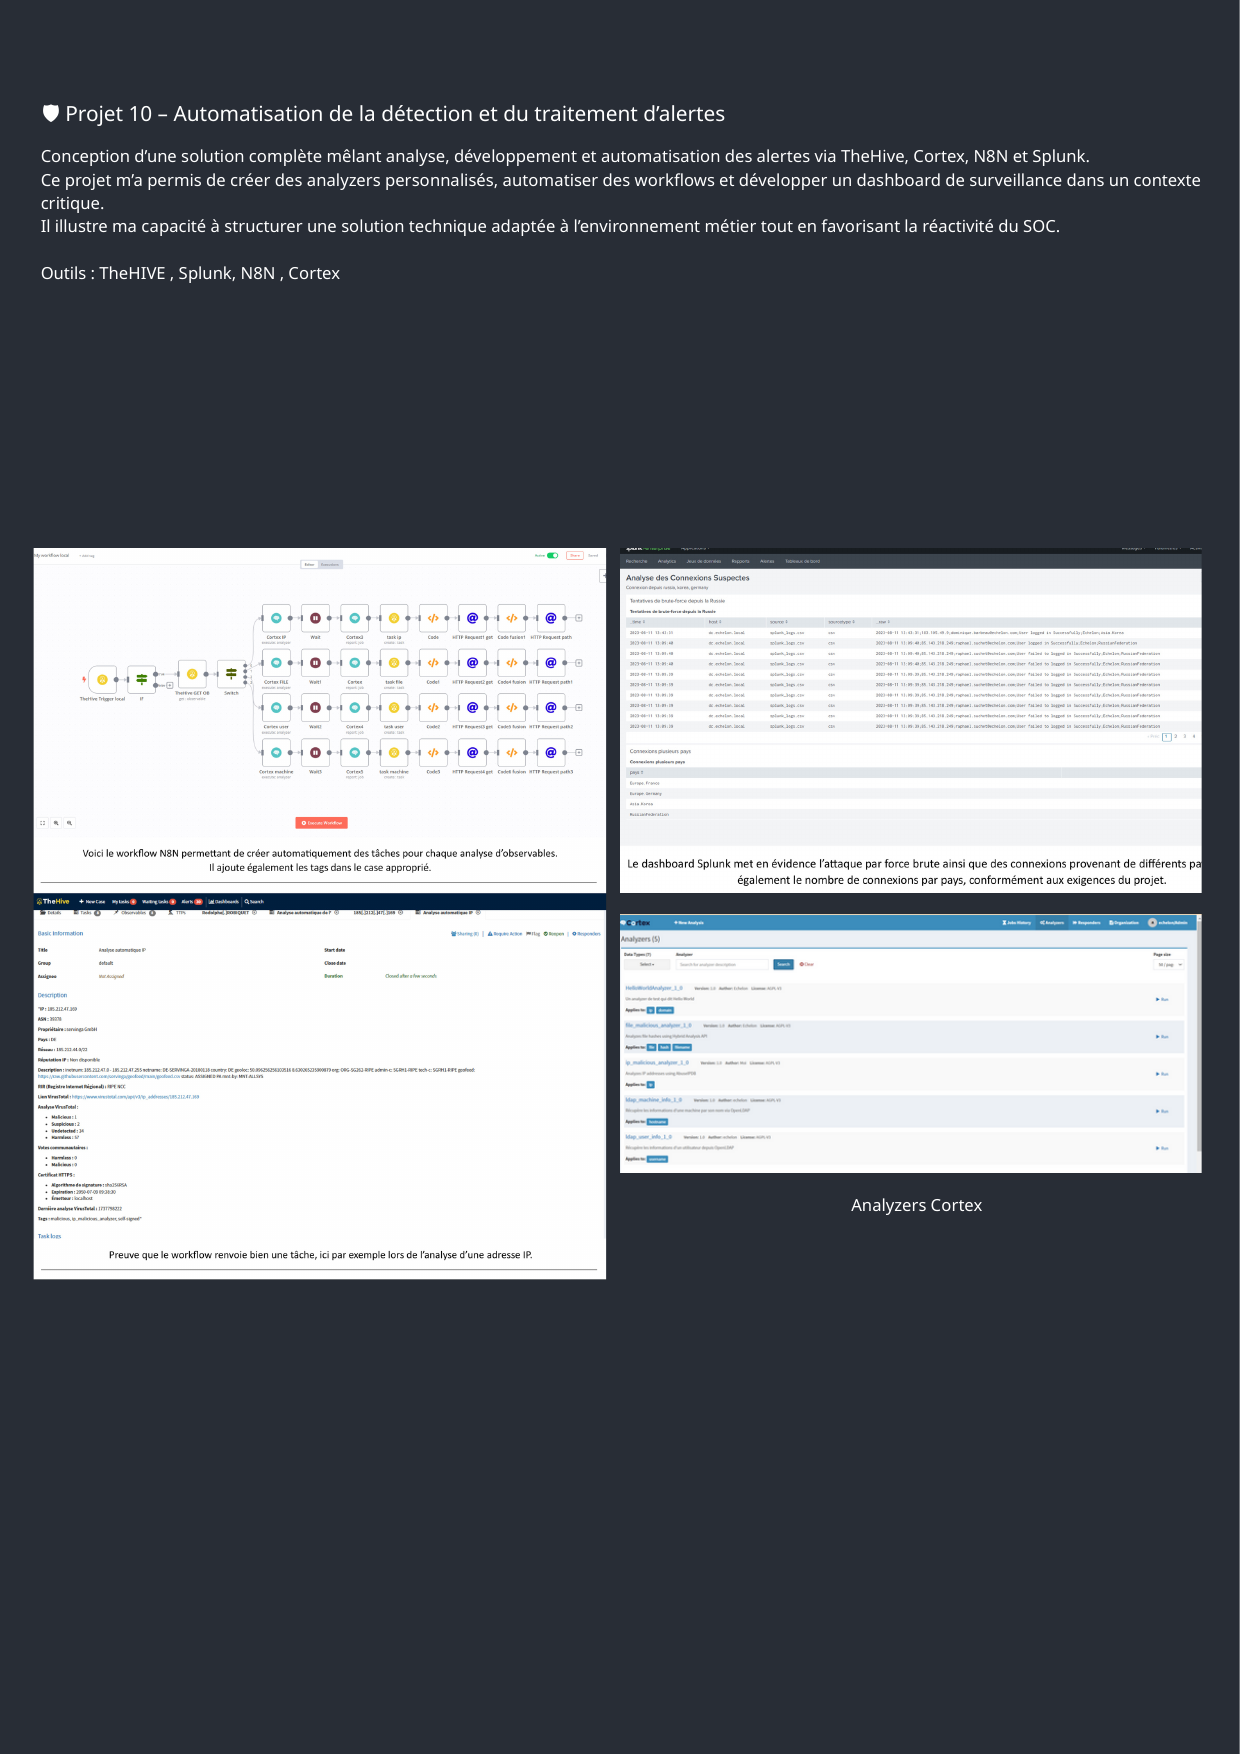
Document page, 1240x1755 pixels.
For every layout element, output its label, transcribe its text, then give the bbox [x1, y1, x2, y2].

text_box [620, 548, 1202, 893]
text_box 🛡️ Projet 10 – Automatisation de la détection et du traitement d’alertes [40, 96, 727, 126]
text_box Conception d’une solution complète mêlant analyse, développement et automatisation des alertes via TheHive, Cortex, N8N et Splunk. Ce projet m’a permis de créer des analyzers personnalisés, automatiser des workflows et développer un dashboard de surveillance dans un contexte critique. Il illustre ma capacité à structurer une solution technique adaptée à l’environnement métier tout en favorisant la réactivité du SOC. Outils : TheHIVE , Splunk, N8N , Cortex [40, 142, 1214, 283]
text_box Analyzers Cortex [620, 1191, 1214, 1216]
text_box [33, 548, 607, 1280]
text_box [620, 914, 1202, 1173]
